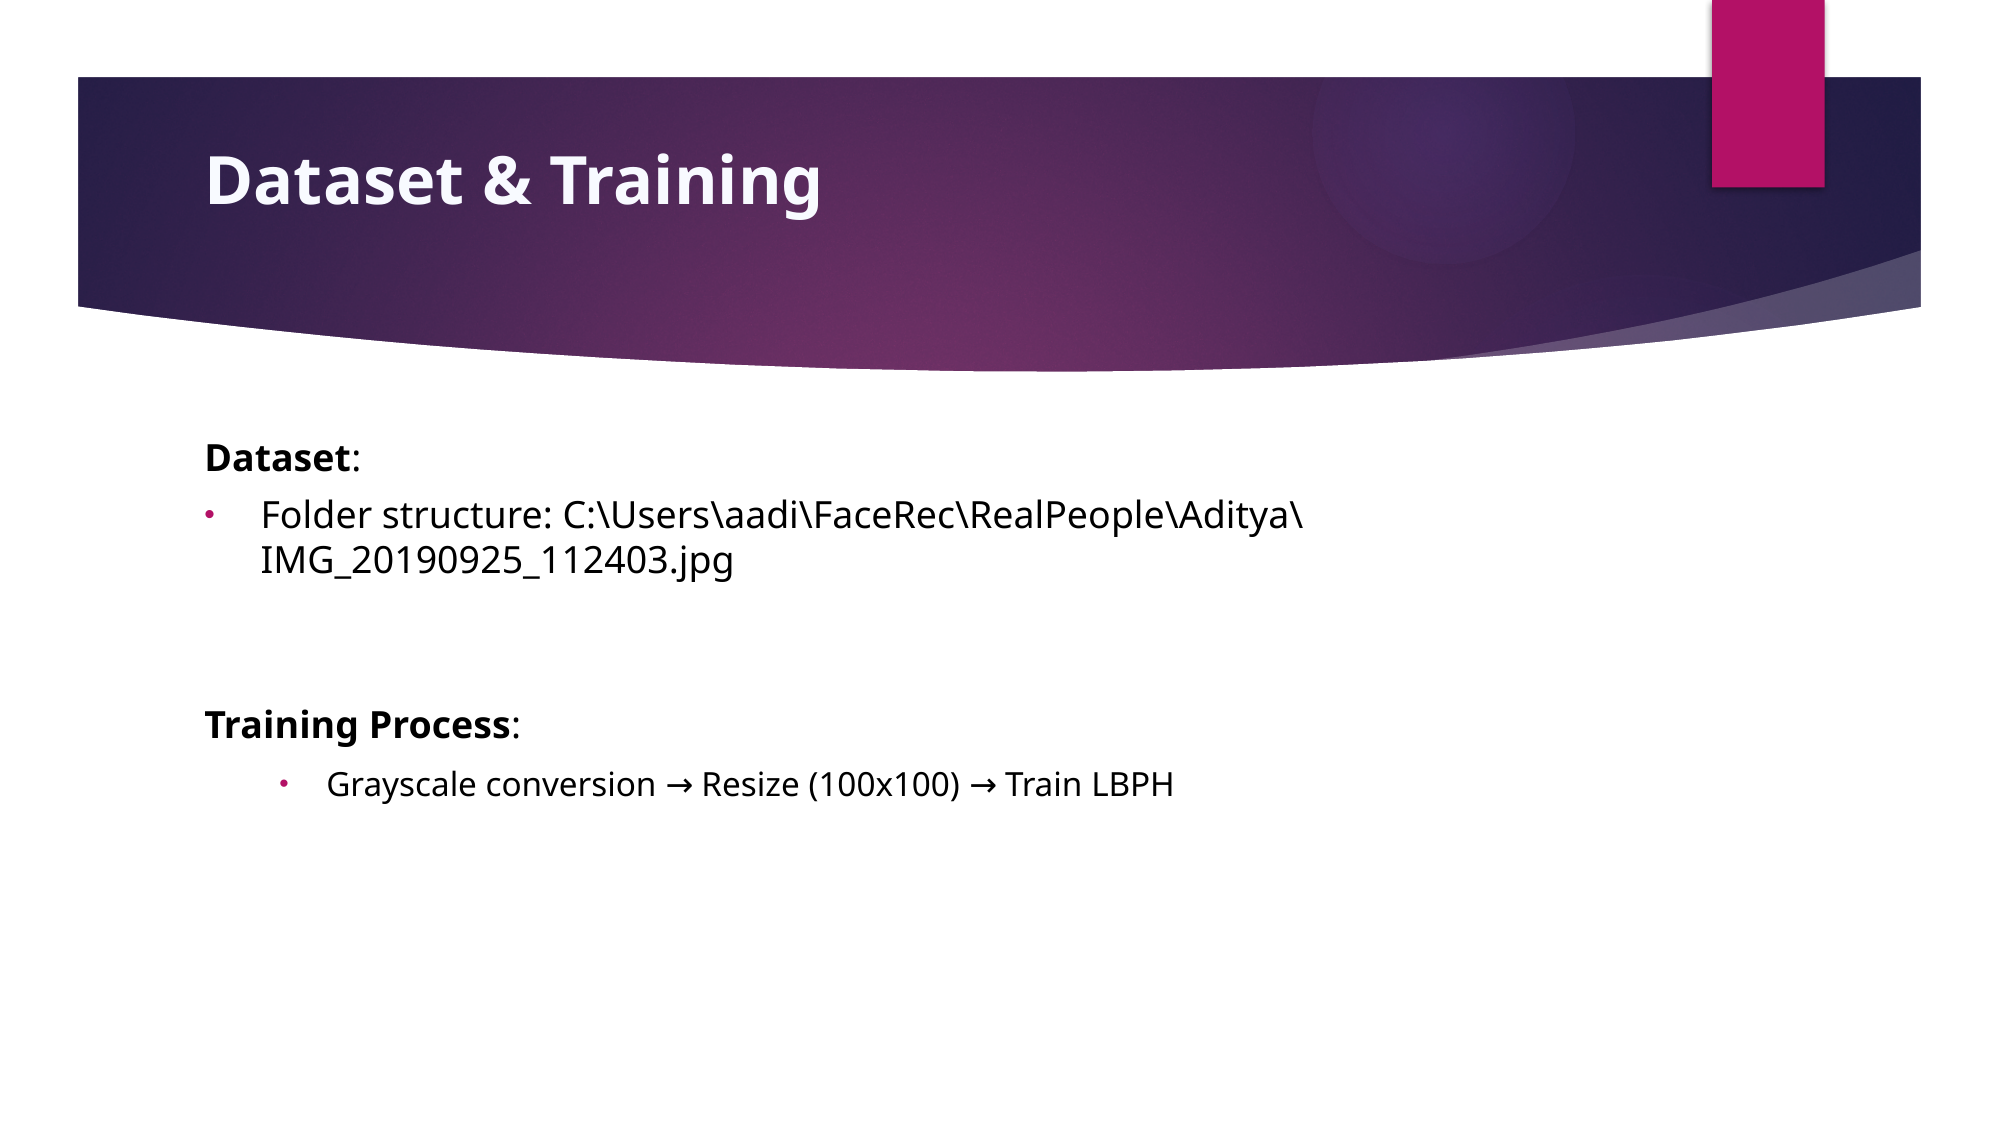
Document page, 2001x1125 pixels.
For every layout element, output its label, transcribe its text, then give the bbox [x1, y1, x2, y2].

title Dataset & Training [189, 159, 1627, 276]
list Dataset: Folder structure: C:\Users\aadi\FaceRec\RealPeople\Aditya\IMG_20190925_112403.jpg Training Process: Grayscale conversion → Resize (100x100) → Train LBPH [189, 427, 1627, 1084]
